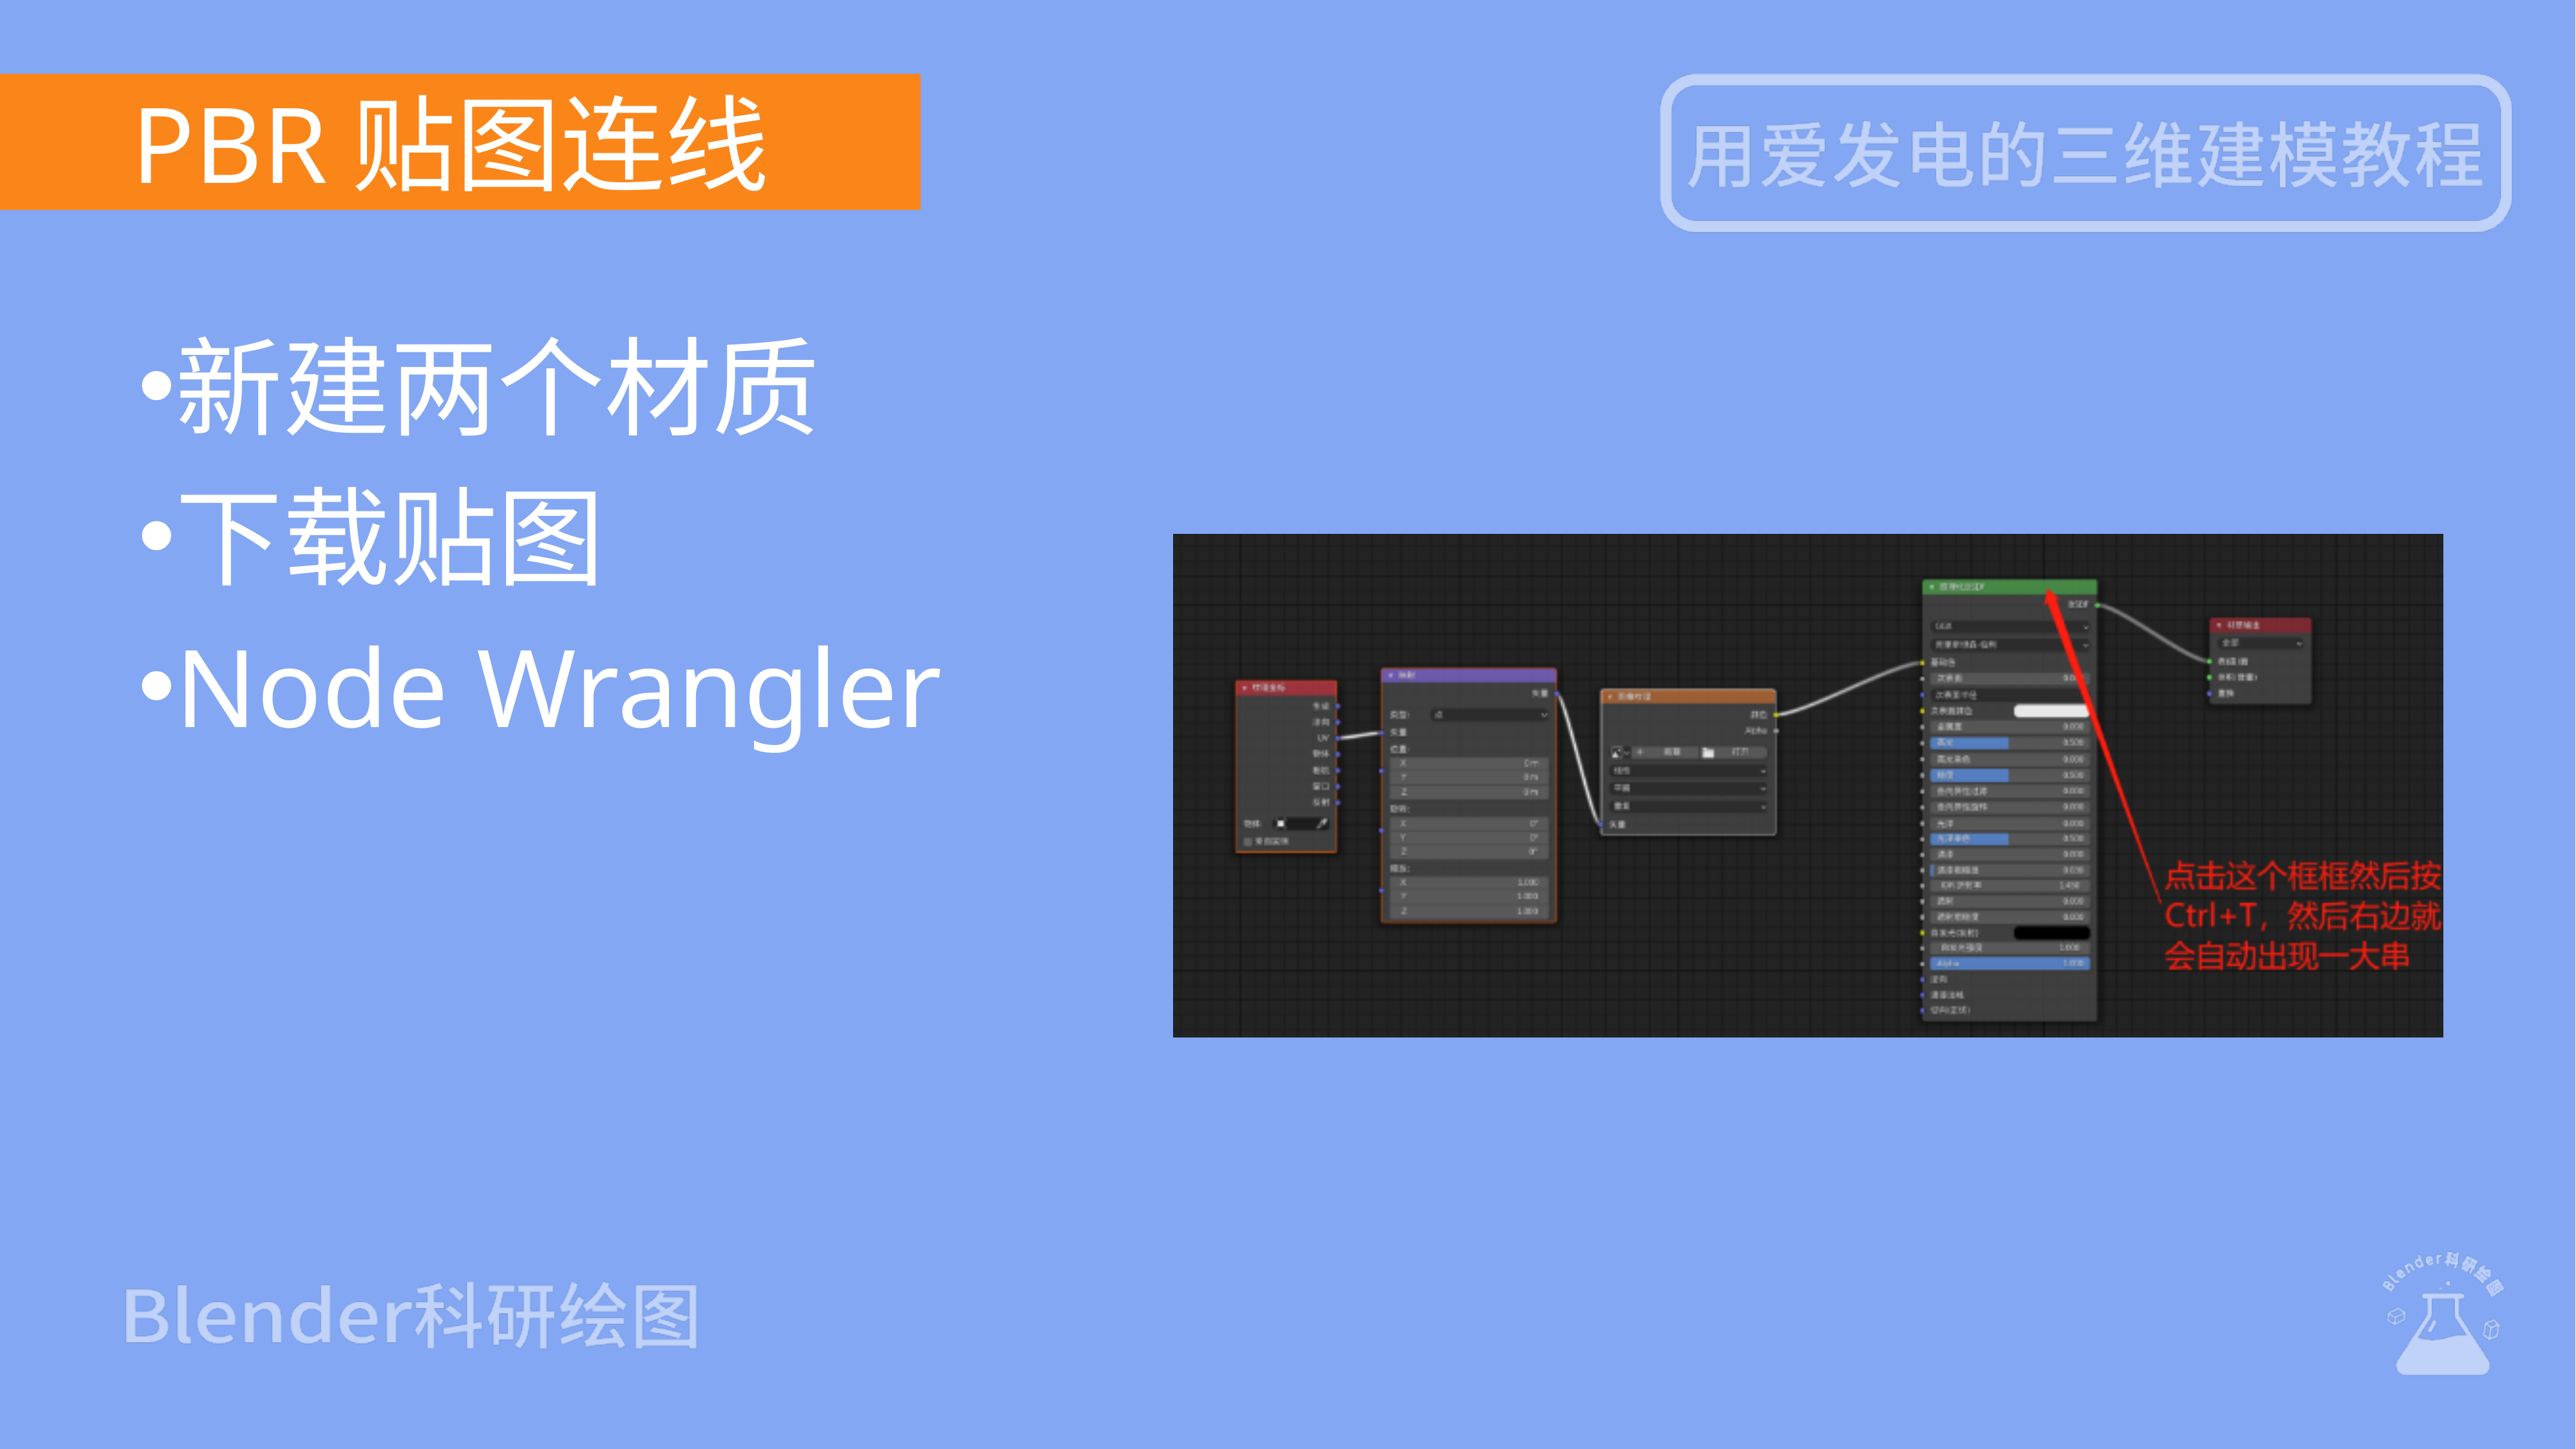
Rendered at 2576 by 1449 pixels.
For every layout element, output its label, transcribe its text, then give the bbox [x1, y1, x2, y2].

title PBR贴图连线 [0, 73, 921, 210]
picture [106, 73, 2522, 1390]
list 新建两个材质 下载贴图 Node Wrangler [128, 314, 1590, 1321]
